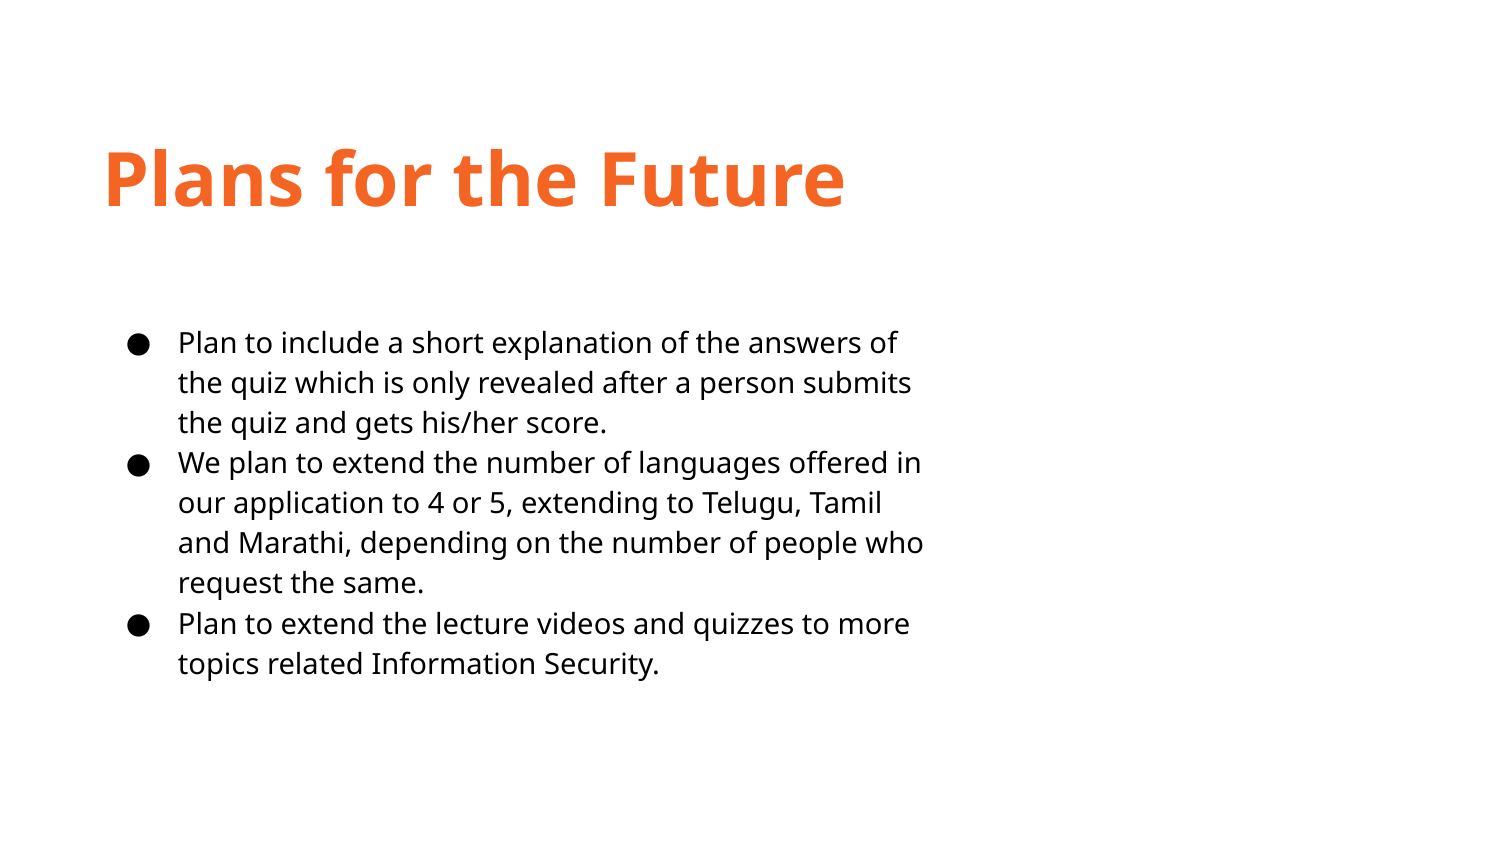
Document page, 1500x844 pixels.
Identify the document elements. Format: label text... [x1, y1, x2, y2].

title Plan to include a short explanation of the answers of the quiz which is only revealed after a person submits the quiz and gets his/her score. We plan to extend the number of languages offered in our application to 4 or 5, extending to Telugu, Tamil and Marathi, depending on the number of people who request the same. Plan to extend the lecture videos and quizzes to more topics related Information Security. [87, 303, 941, 700]
title Plans for the Future [87, 116, 1119, 257]
